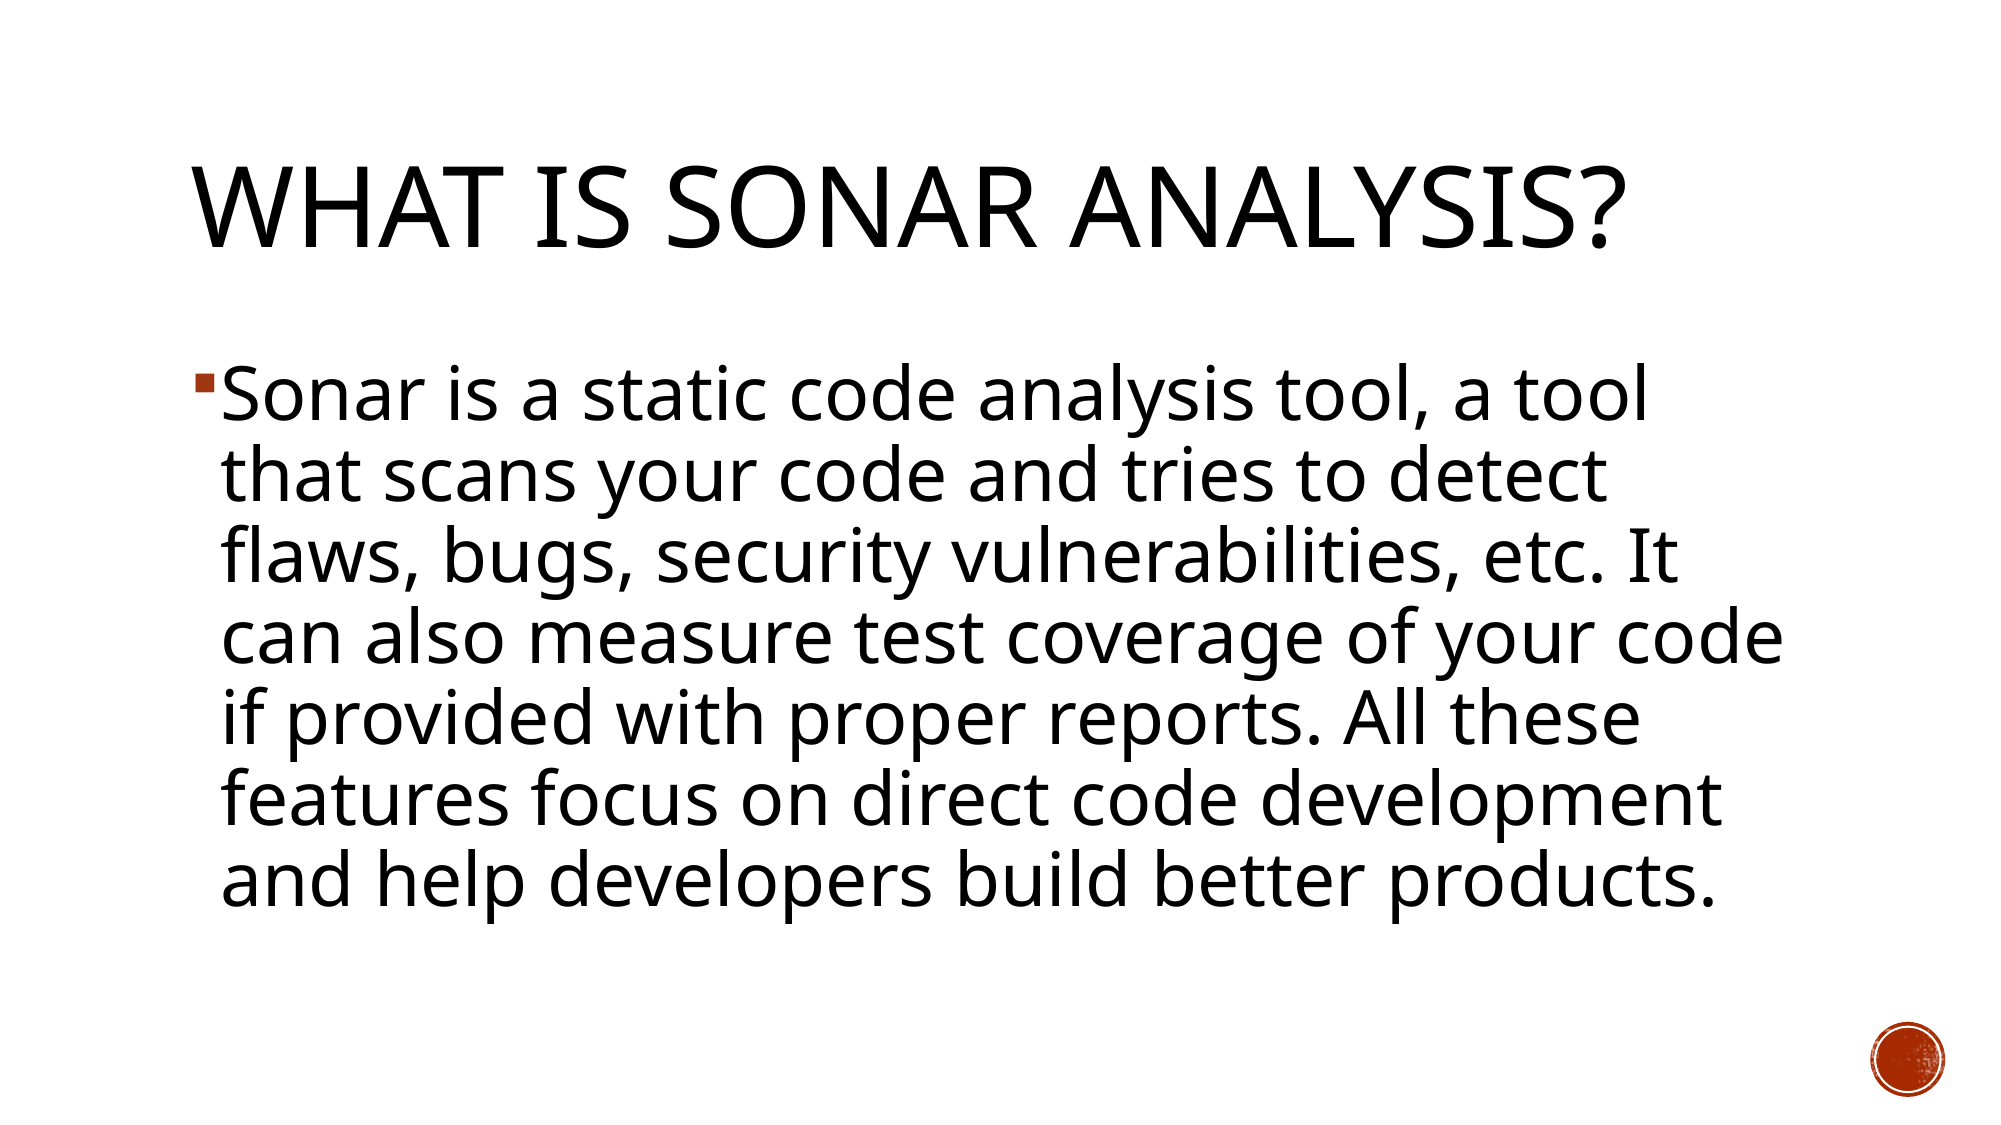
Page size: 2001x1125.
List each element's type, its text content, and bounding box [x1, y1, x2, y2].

title What is sonar analysis? [175, 79, 1826, 344]
list Sonar is a static code analysis tool, a tool that scans your code and tries to detect flaws, bugs, security vulnerabilities, etc. It can also measure test coverage of your code if provided with proper reports. All these features focus on direct code development and help developers build better products. [175, 348, 1826, 1013]
